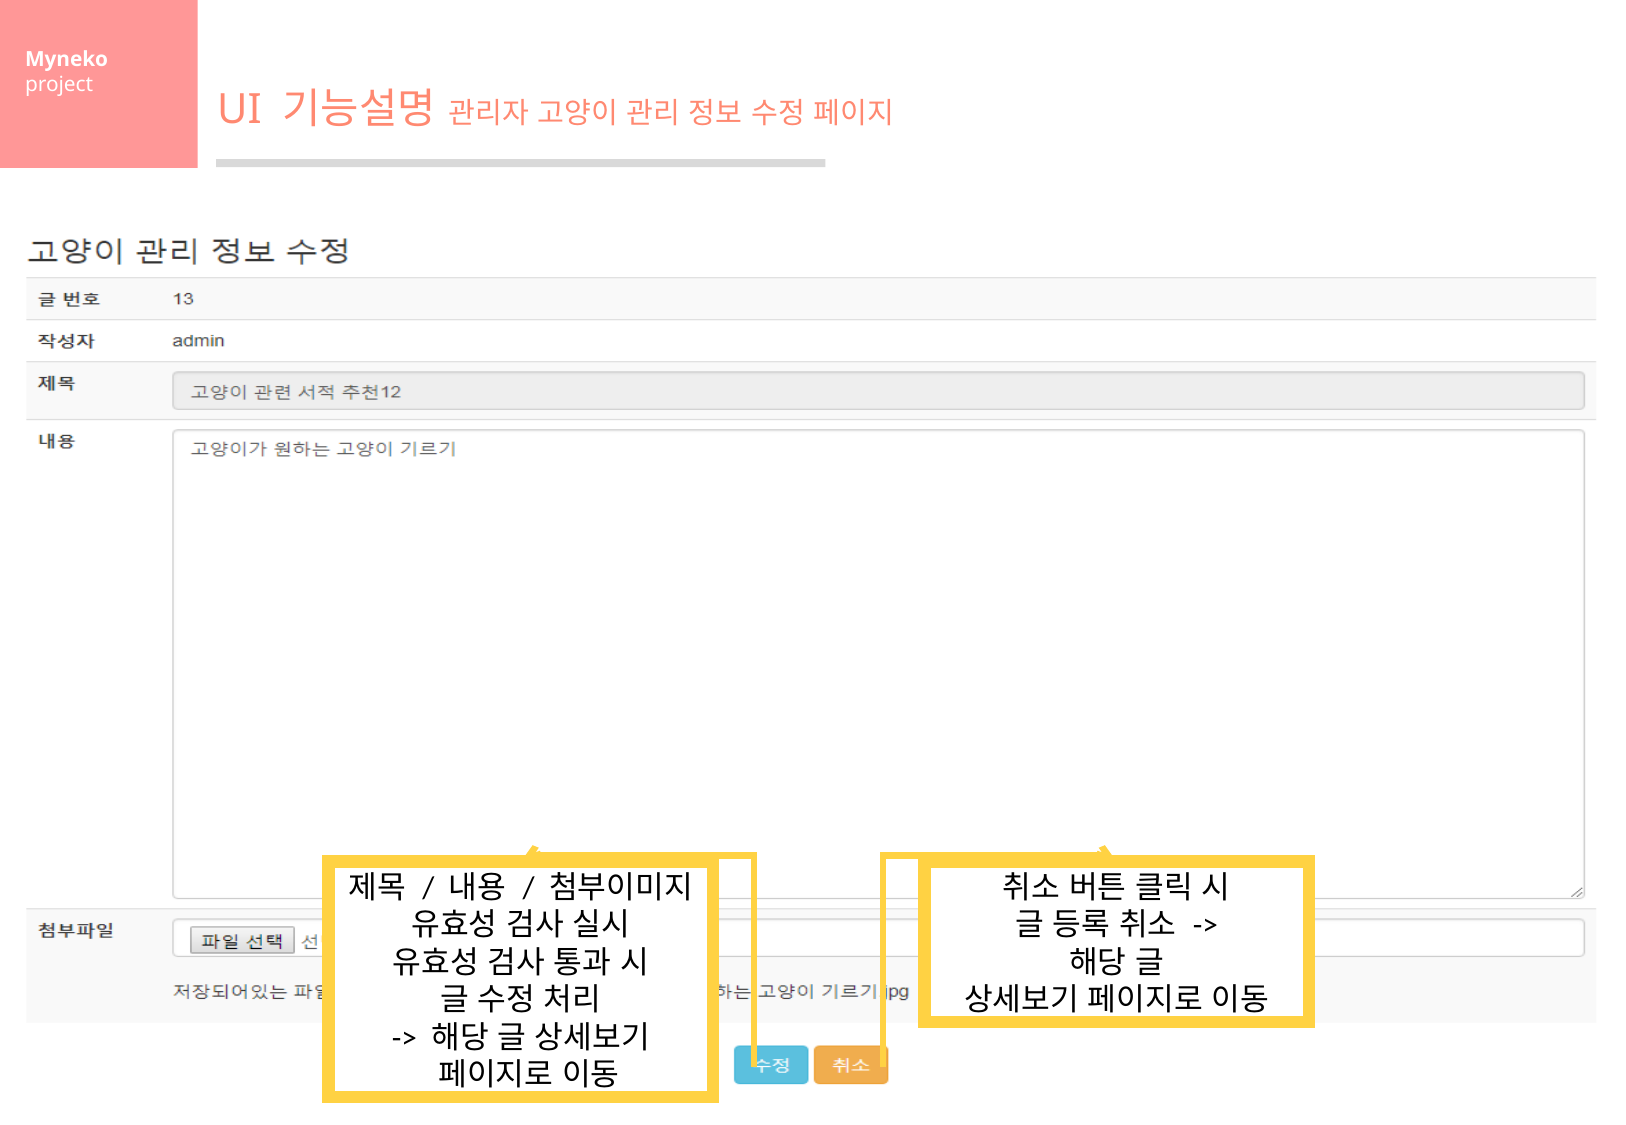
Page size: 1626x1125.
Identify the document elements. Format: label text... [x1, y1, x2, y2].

text_box [215, 158, 826, 168]
text_box 제목 / 내용 / 첨부이미지 유효성 검사 실시 유효성 검사 통과 시 글 수정 처리 -> 해당 글 상세보기 페이지로 이동 [328, 1092, 714, 1098]
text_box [520, 861, 755, 1067]
text_box Myneko project [16, 41, 180, 101]
text_box UI 기능설명 관리자 고양이 관리 정보 수정 페이지 [208, 77, 1200, 137]
text_box [0, 0, 199, 169]
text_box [883, 861, 1117, 1067]
picture [21, 217, 1599, 1092]
